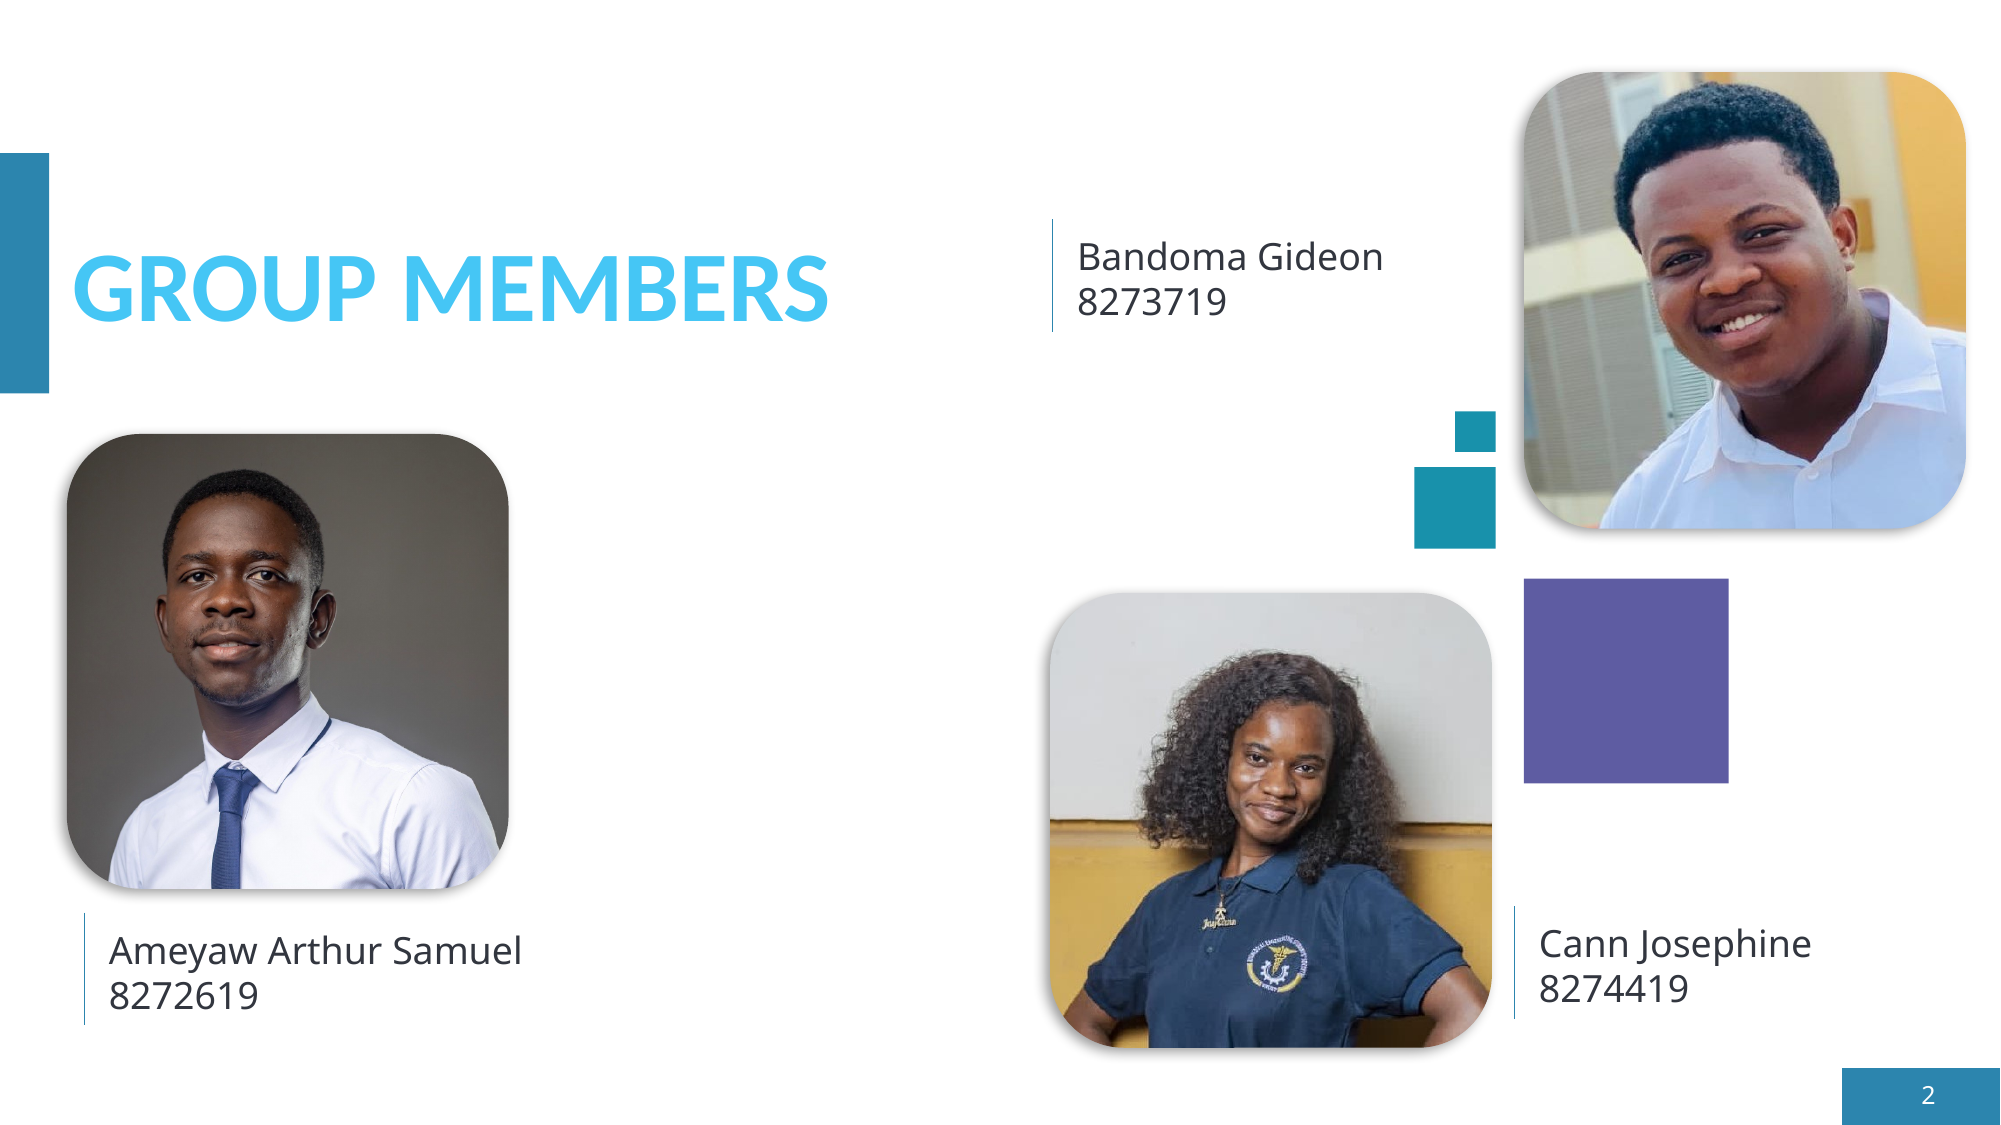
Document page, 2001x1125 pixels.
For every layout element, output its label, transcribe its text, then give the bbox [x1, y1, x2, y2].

text_box Bandoma Gideon 8273719 [1062, 225, 1524, 331]
picture [1524, 72, 1966, 529]
text_box Ameyaw Arthur Samuel 8272619 [93, 919, 556, 1024]
picture [66, 433, 509, 889]
slide_number 2 [1889, 1079, 1951, 1114]
title GROUP MEMBERS [57, 72, 960, 351]
picture [1050, 592, 1492, 1048]
text_box Cann Josephine 8274419 [1524, 912, 1987, 1018]
